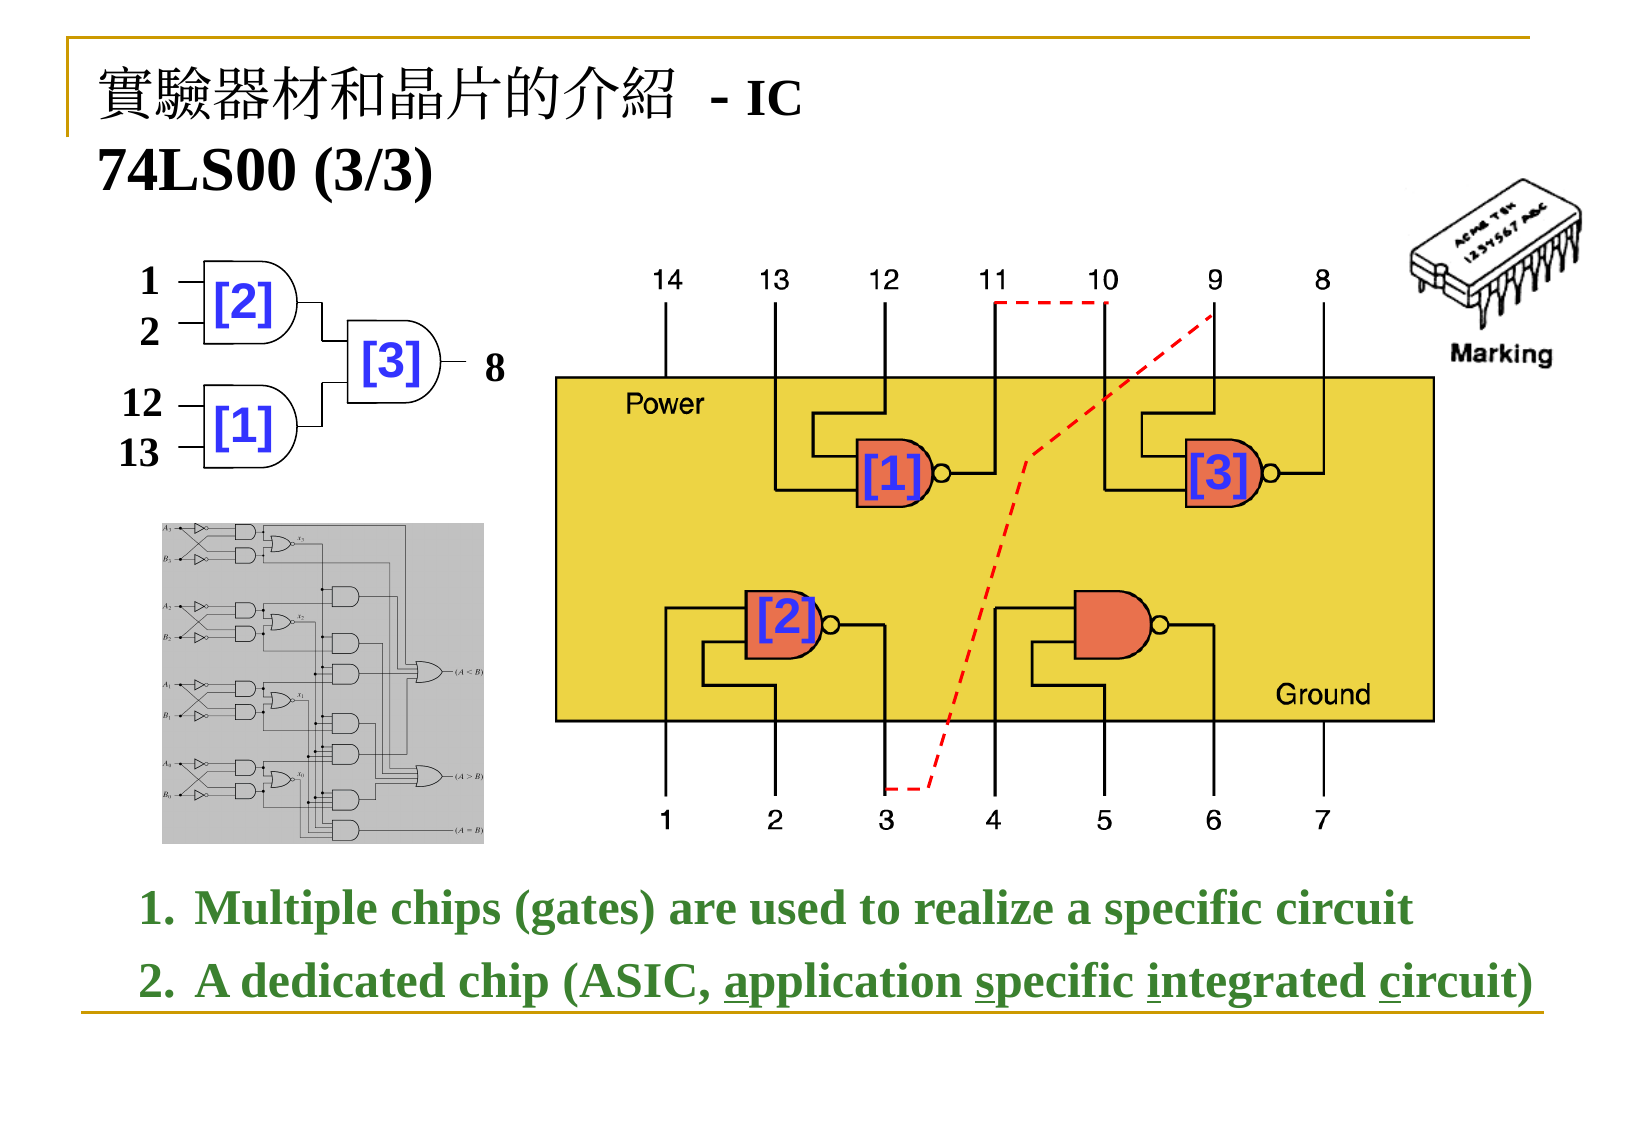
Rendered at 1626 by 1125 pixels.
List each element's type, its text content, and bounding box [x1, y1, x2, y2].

text_box 1 2 [124, 245, 176, 361]
text_box 12 [106, 367, 179, 433]
picture [162, 523, 484, 844]
text_box [291, 403, 298, 450]
picture [536, 172, 1585, 854]
text_box [291, 279, 298, 326]
text_box 8 [469, 332, 521, 397]
text_box [204, 336, 283, 344]
text_box [204, 461, 281, 468]
text_box 13 [102, 416, 176, 482]
text_box Multiple chips (gates) are used to realize a specific circuit A dedicated chip (ASIC, application specific integrated circuit) [123, 864, 1612, 1015]
text_box [2] [198, 260, 291, 336]
text_box [347, 396, 425, 403]
title 實驗器材和晶片的介紹 - IC 74LS00 (3/3) [81, 45, 1594, 244]
text_box [3] [345, 320, 438, 396]
text_box [1] [198, 385, 291, 461]
